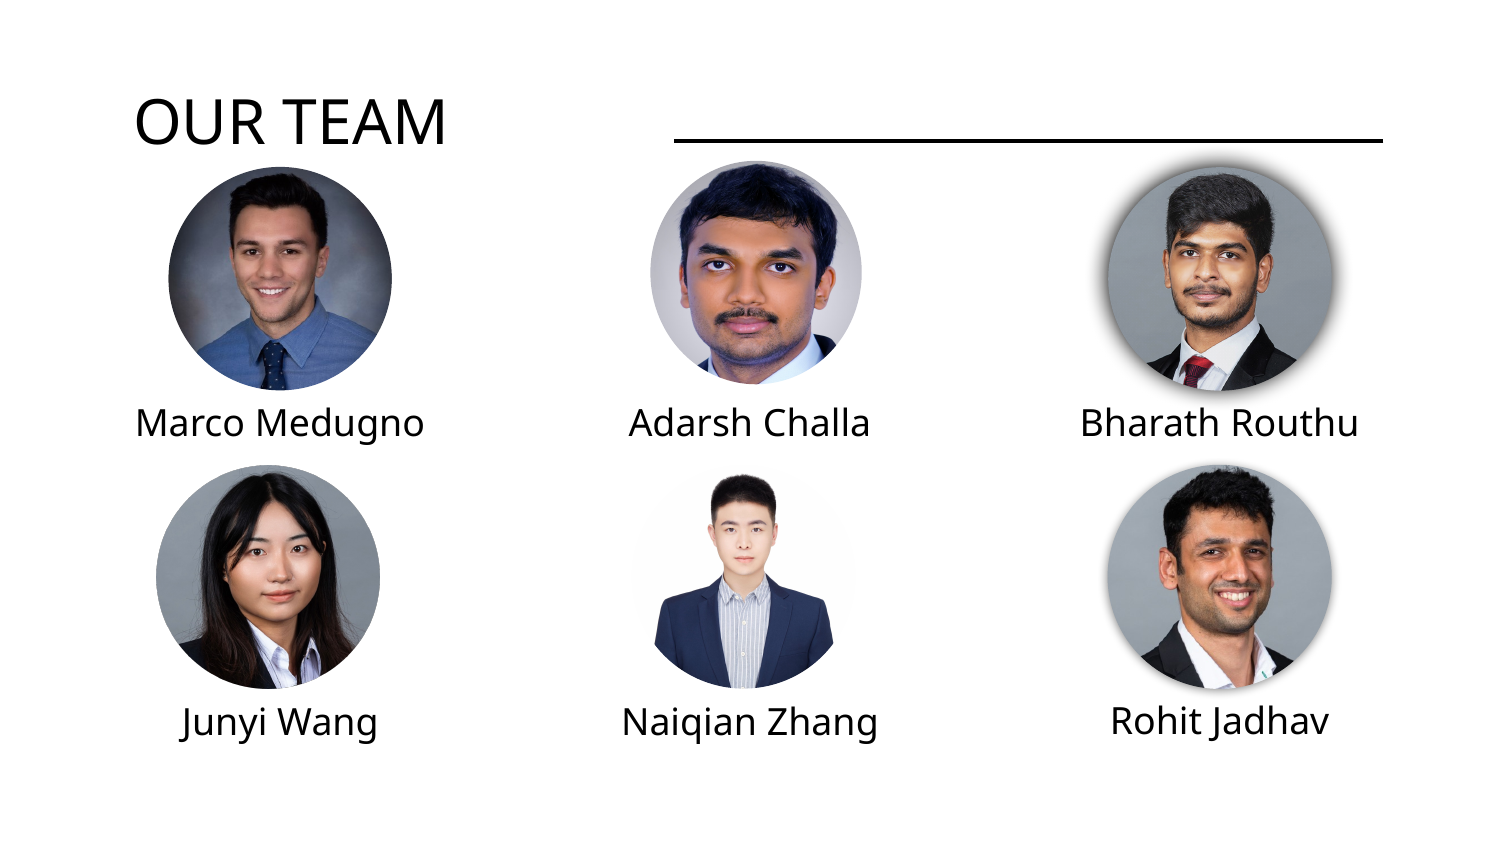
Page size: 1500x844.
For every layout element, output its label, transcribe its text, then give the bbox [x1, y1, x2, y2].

picture [650, 160, 862, 385]
title Adarsh Challa [558, 378, 942, 466]
title Naiqian Zhang [558, 676, 942, 764]
title Rohit Jadhav [1028, 676, 1412, 763]
picture [631, 464, 856, 689]
picture [168, 166, 393, 391]
title Bharath Routhu [1028, 378, 1412, 466]
title Junyi Wang [88, 676, 472, 764]
picture [1107, 464, 1332, 690]
title Marco Medugno [88, 378, 472, 466]
title OUR TEAM [118, 72, 1382, 167]
picture [155, 464, 380, 689]
picture [1107, 166, 1332, 391]
